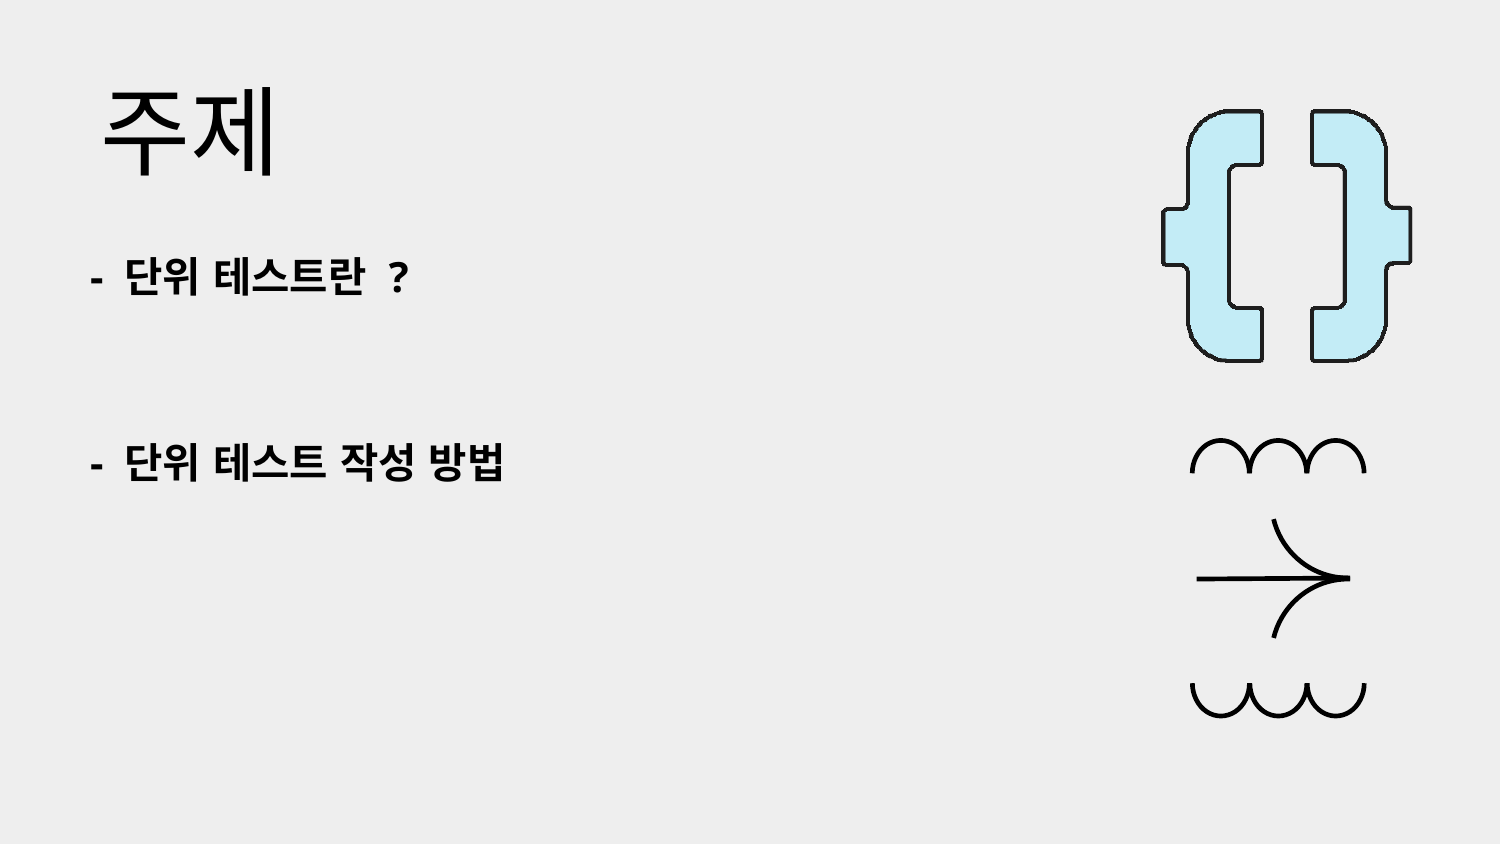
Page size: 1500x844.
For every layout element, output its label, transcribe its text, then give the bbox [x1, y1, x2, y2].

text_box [1154, 464, 1467, 693]
picture [1160, 109, 1413, 364]
text_box 주제 [85, 55, 1146, 204]
text_box - 단위 테스트란 ? [75, 236, 1038, 317]
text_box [1245, 597, 1312, 770]
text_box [1245, 386, 1312, 560]
text_box - 단위 테스트 작성 방법 [75, 421, 1038, 502]
